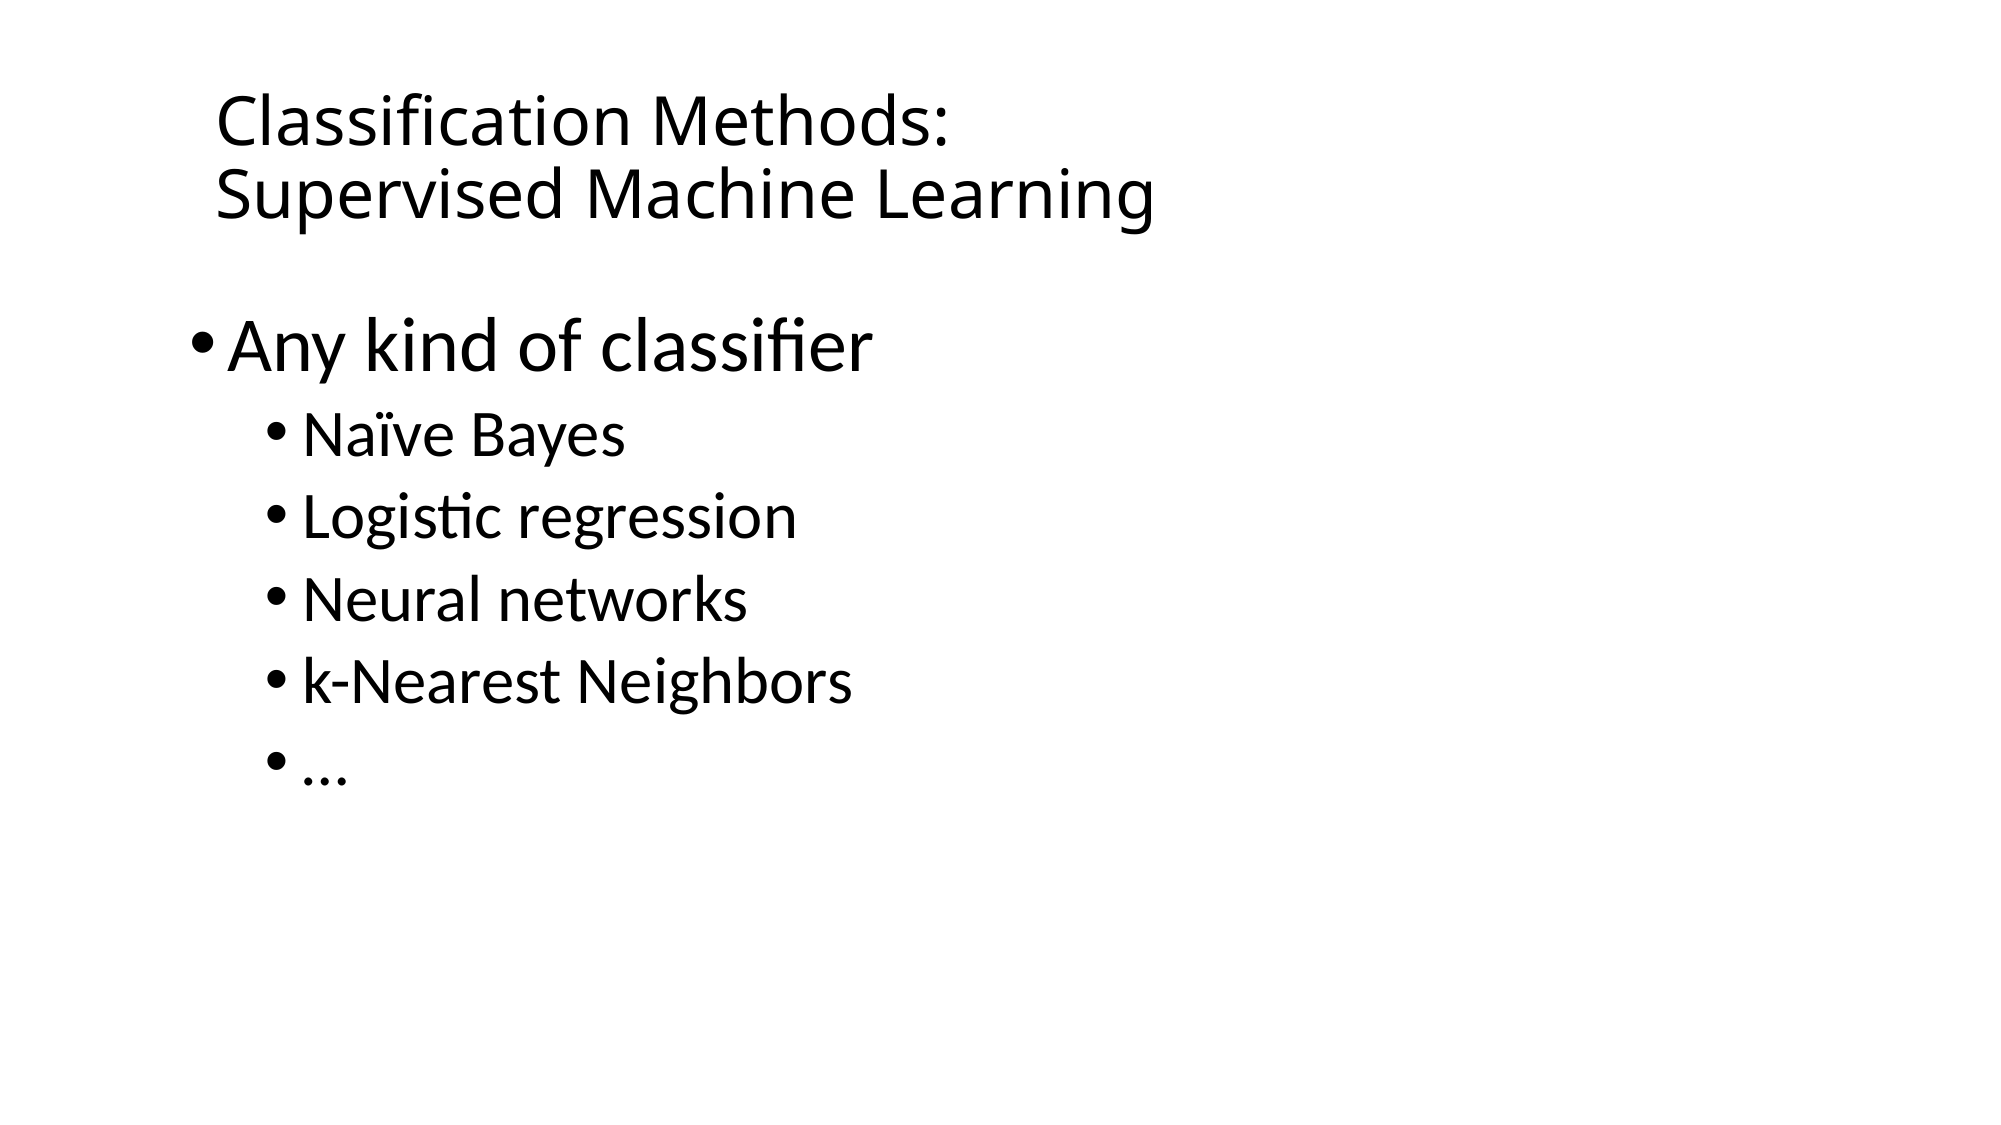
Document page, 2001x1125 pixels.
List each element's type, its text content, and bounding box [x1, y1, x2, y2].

list Any kind of classifier Naïve Bayes Logistic regression Neural networks k-Nearest Neighbors … [174, 296, 1825, 1047]
title Classification Methods: Supervised Machine Learning [200, 79, 1934, 242]
